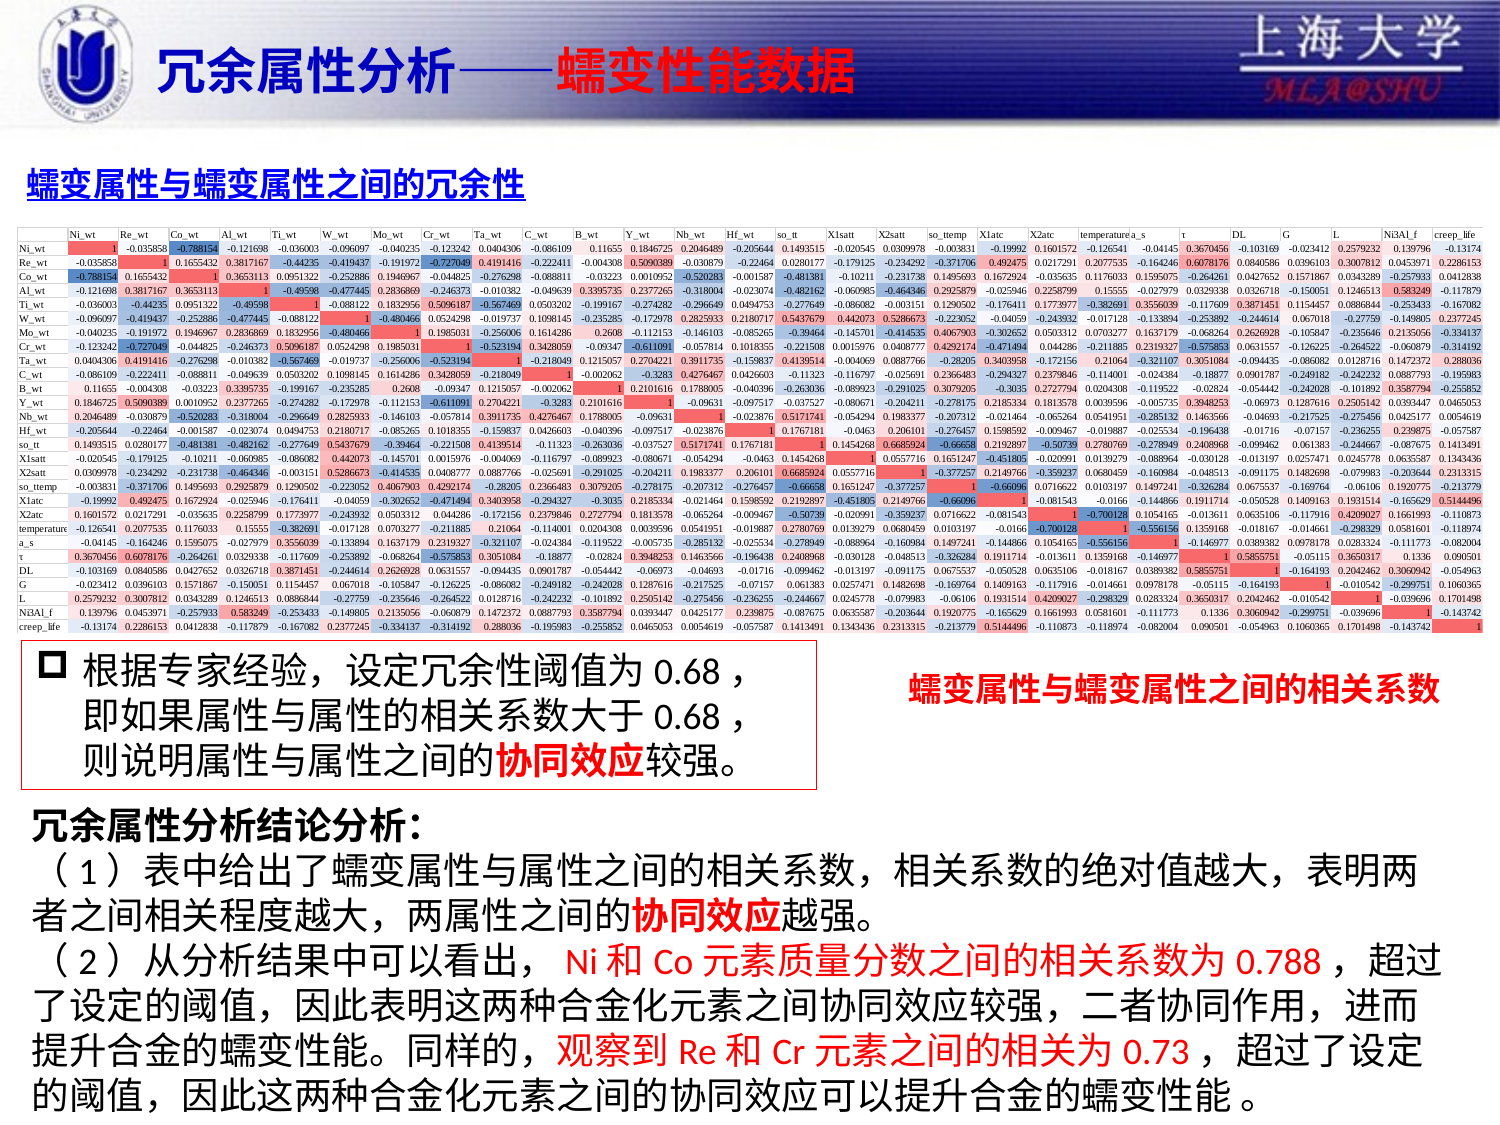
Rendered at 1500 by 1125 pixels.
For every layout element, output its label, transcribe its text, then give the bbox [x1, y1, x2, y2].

text_box 冗余属性分析结论分析： （1）表中给出了蠕变属性与属性之间的相关系数，相关系数的绝对值越大，表明两者之间相关程度越大，两属性之间的协同效应越强。 （2）从分析结果中可以看出，Ni和Co元素质量分数之间的相关系数为0.788，超过了设定的阈值，因此表明这两种合金化元素之间协同效应较强，二者协同作用，进而提升合金的蠕变性能。同样的，观察到Re和Cr元素之间的相关为0.73，超过了设定的阈值，因此这两种合金化元素之间的协同效应可以提升合金的蠕变性能 。 [17, 794, 1459, 1125]
text_box 蠕变属性与蠕变属性之间的冗余性 [0, 155, 571, 218]
picture [0, 0, 1500, 1125]
text_box 蠕变属性与蠕变属性之间的相关系数 [880, 660, 1469, 716]
text_box 根据专家经验，设定冗余性阈值为0.68，即如果属性与属性的相关系数大于0.68，则说明属性与属性之间的协同效应较强。 [21, 641, 817, 790]
title 冗余属性分析——蠕变性能数据 [141, 12, 1492, 126]
